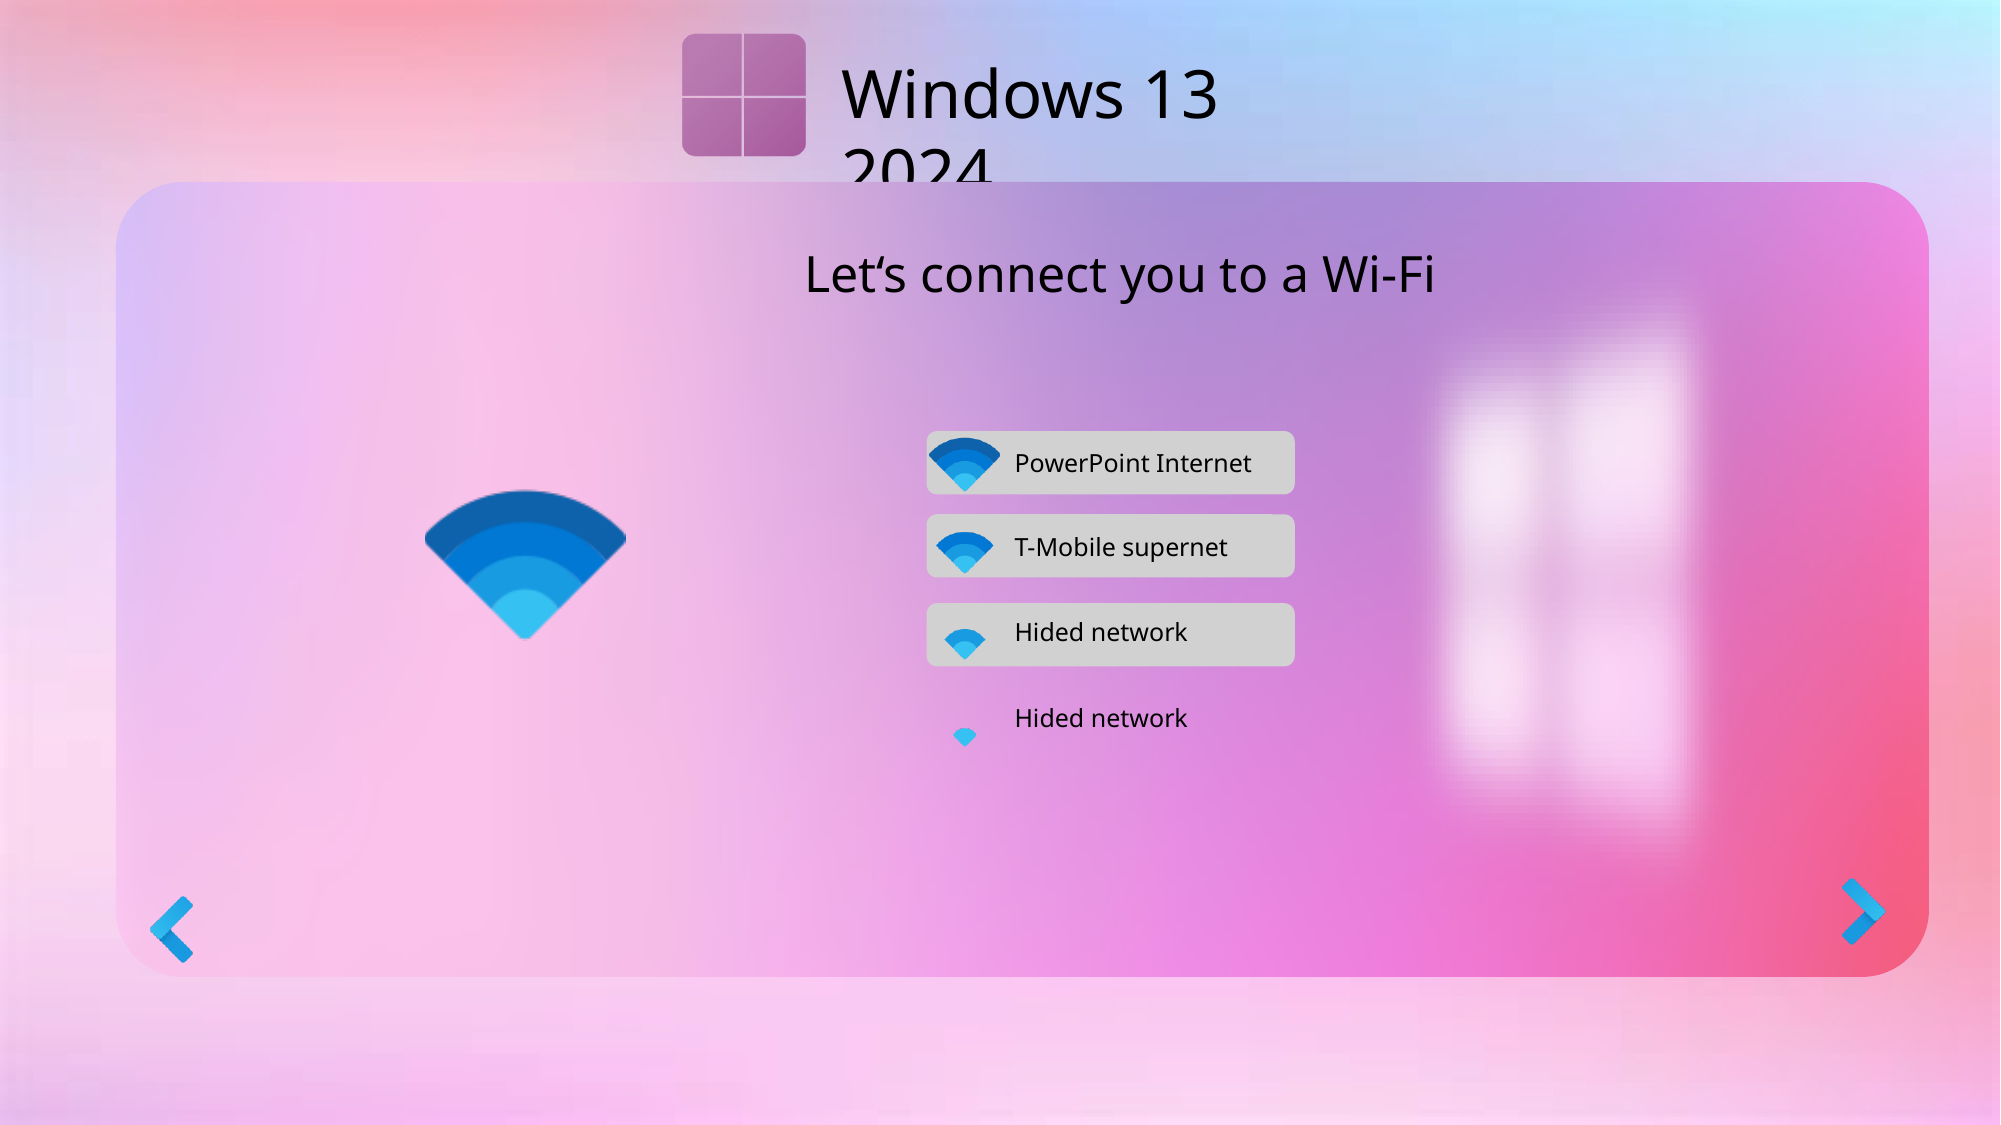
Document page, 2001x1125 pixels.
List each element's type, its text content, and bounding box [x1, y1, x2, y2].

text_box Windows 13 2024 [826, 43, 1405, 181]
picture [115, 181, 1930, 978]
text_box 2 [0, 0, 2000, 1125]
picture [658, 7, 827, 177]
